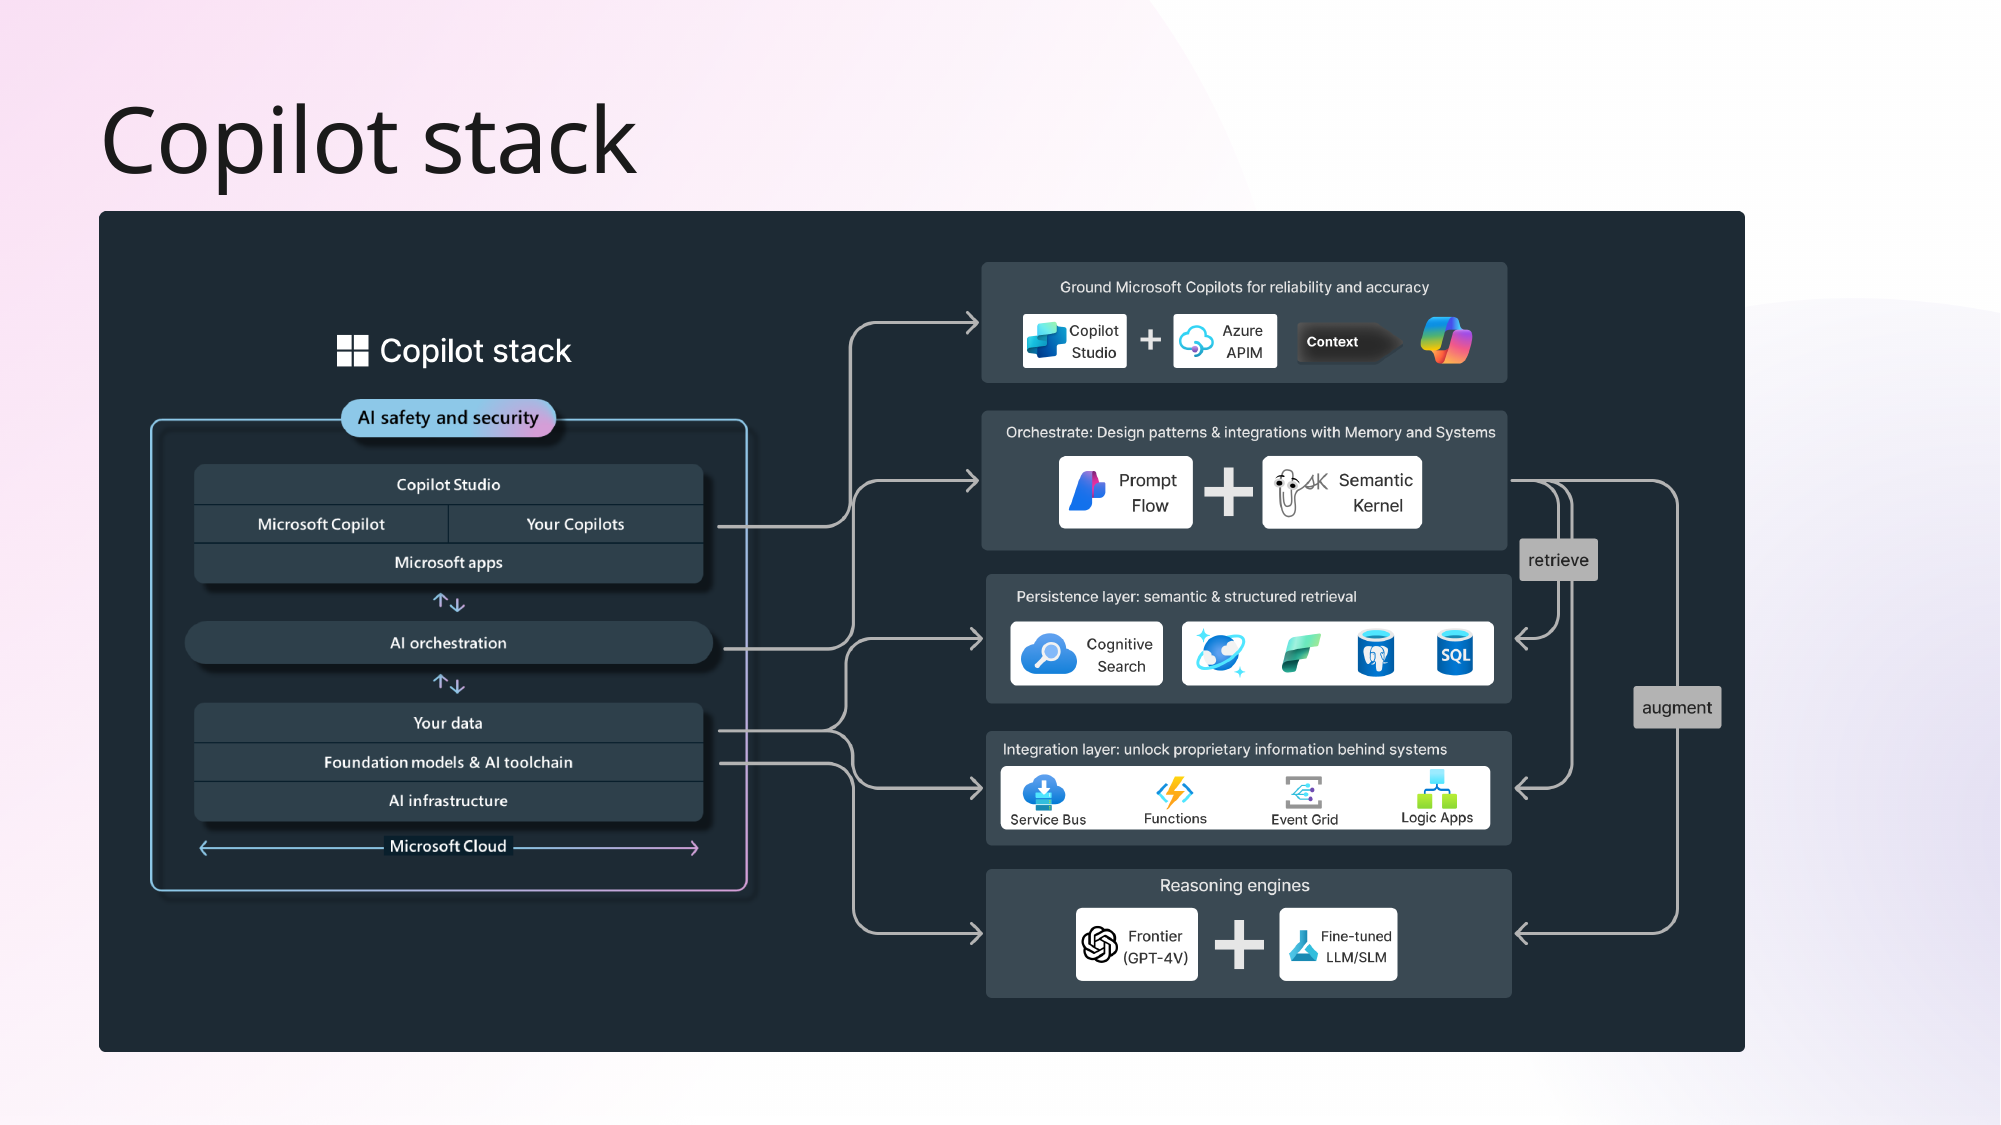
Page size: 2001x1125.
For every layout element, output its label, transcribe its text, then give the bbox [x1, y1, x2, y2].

picture [0, 0, 2001, 1125]
title Copilot stack [99, 76, 1900, 212]
